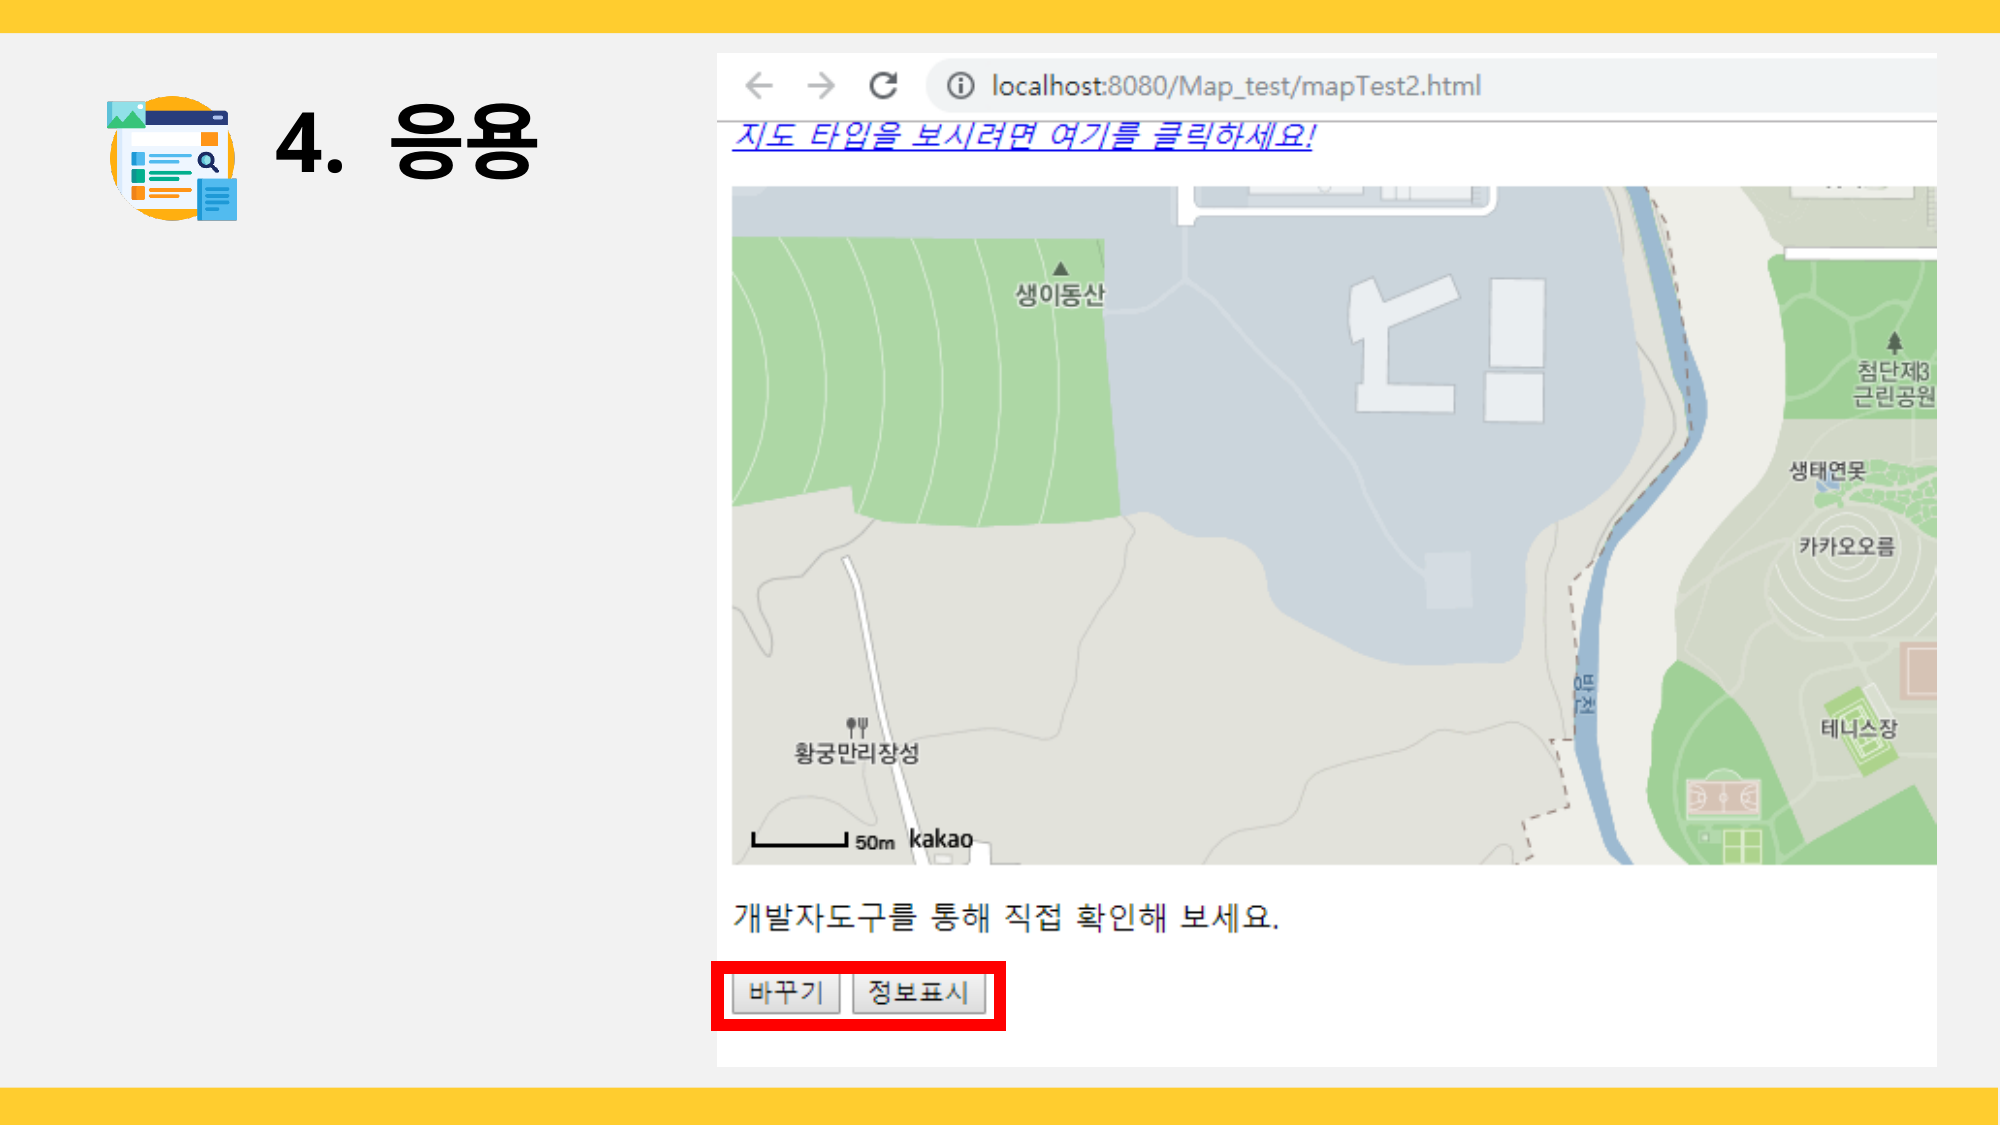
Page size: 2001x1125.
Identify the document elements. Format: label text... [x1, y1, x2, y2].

text_box 4. 응용 [260, 81, 717, 197]
text_box [0, 1086, 1999, 1125]
picture [717, 53, 1937, 1067]
text_box [0, 0, 2000, 34]
picture [107, 93, 237, 223]
